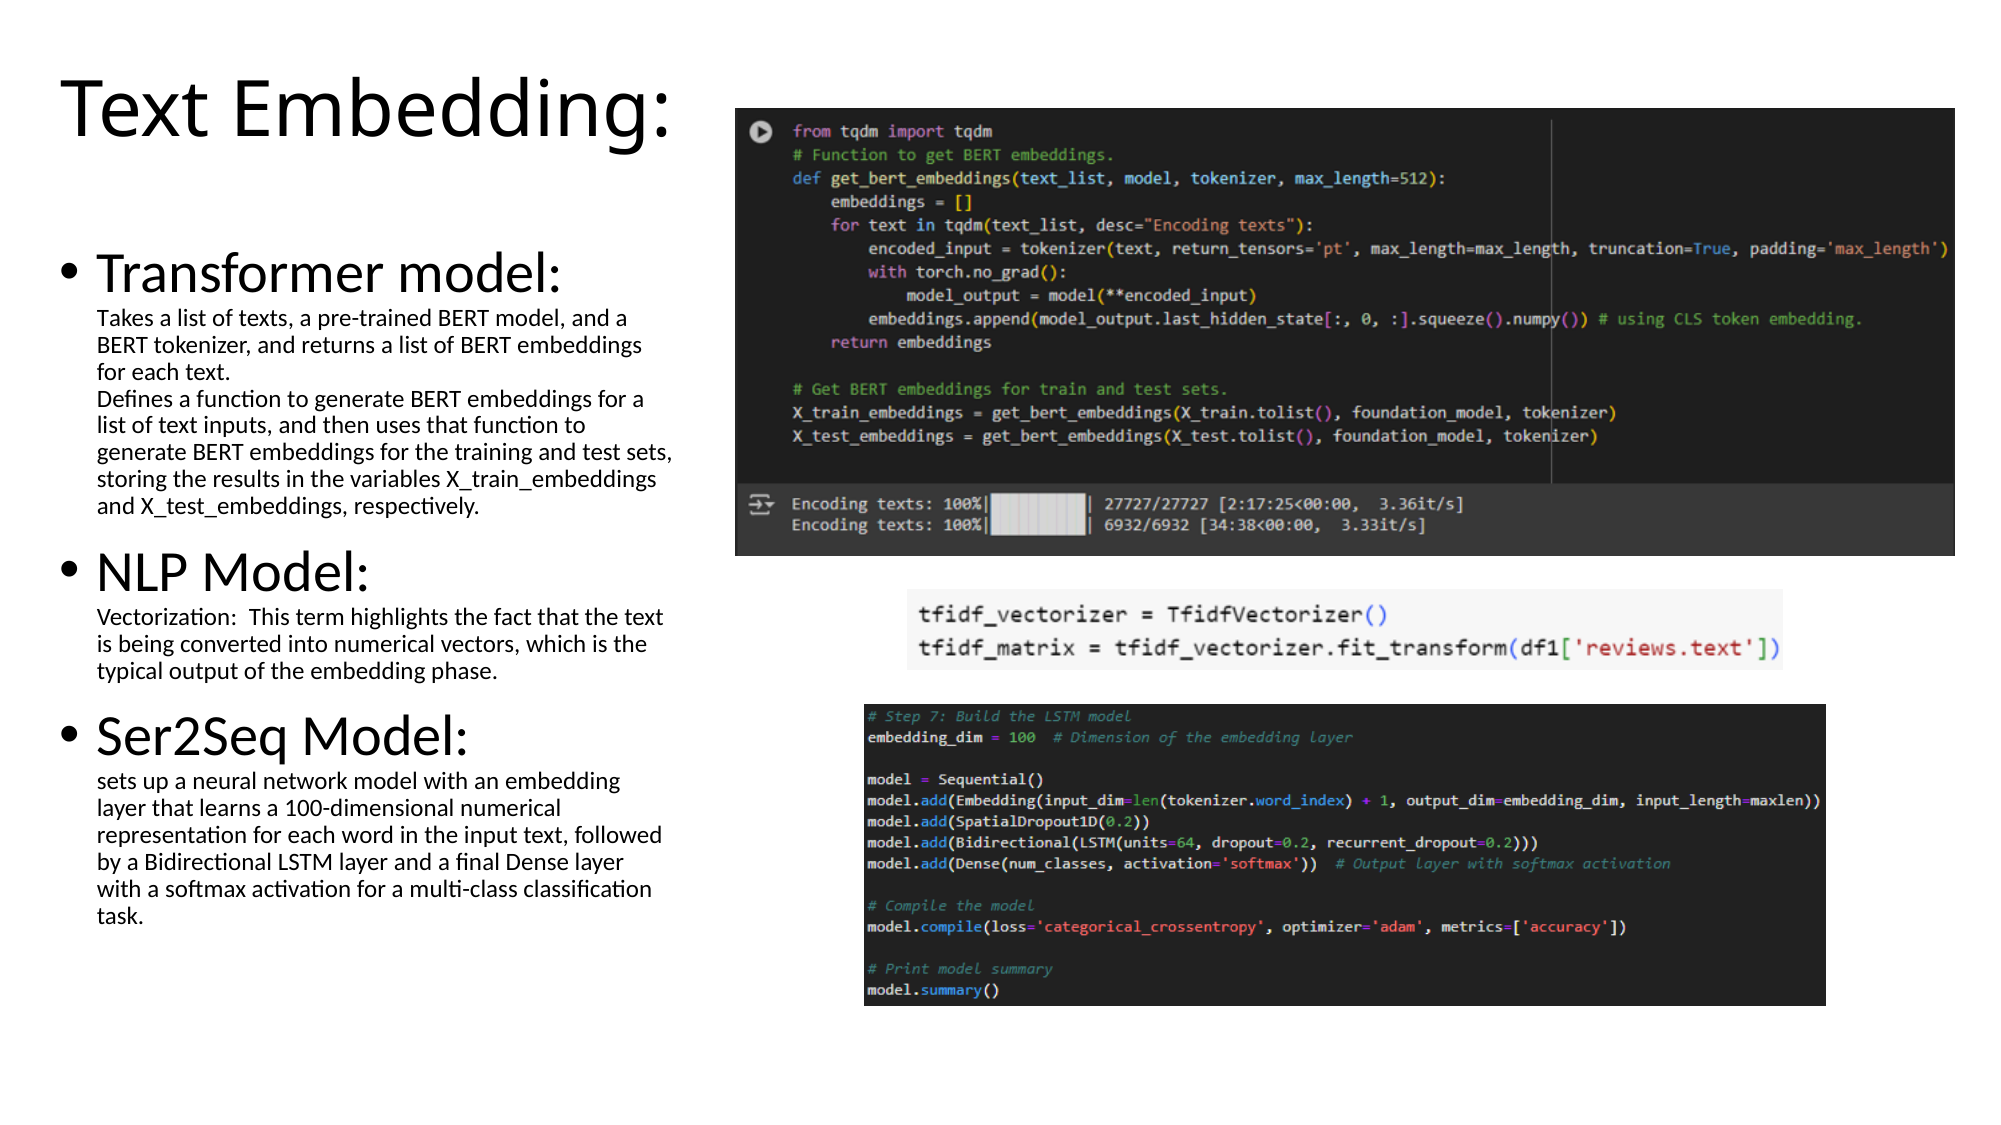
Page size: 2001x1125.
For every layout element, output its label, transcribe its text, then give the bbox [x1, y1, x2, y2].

picture [735, 108, 1955, 556]
title Text Embedding: [45, 61, 691, 163]
picture [907, 589, 1783, 670]
picture [864, 704, 1826, 1006]
list Transformer model: Takes a list of texts, a pre-trained BERT model, and a BERT tokenizer, and returns a list of BERT embeddings for each text. Defines a function to generate BERT embeddings for a list of text inputs, and then uses that function to generate BERT embeddings for the training and test sets, storing the results in the variables X_train_embeddings and X_test_embeddings, respectively. NLP Model: Vectorization: This term highlights the fact that the text is being converted into numerical vectors, which is the typical output of the embedding phase. Ser2Seq Model: sets up a neural network model with an embedding layer that learns a 100-dimensional numerical representation for each word in the input text, followed by a Bidirectional LSTM layer and a final Dense layer with a softmax activation for a multi-class classification task. [44, 234, 690, 962]
